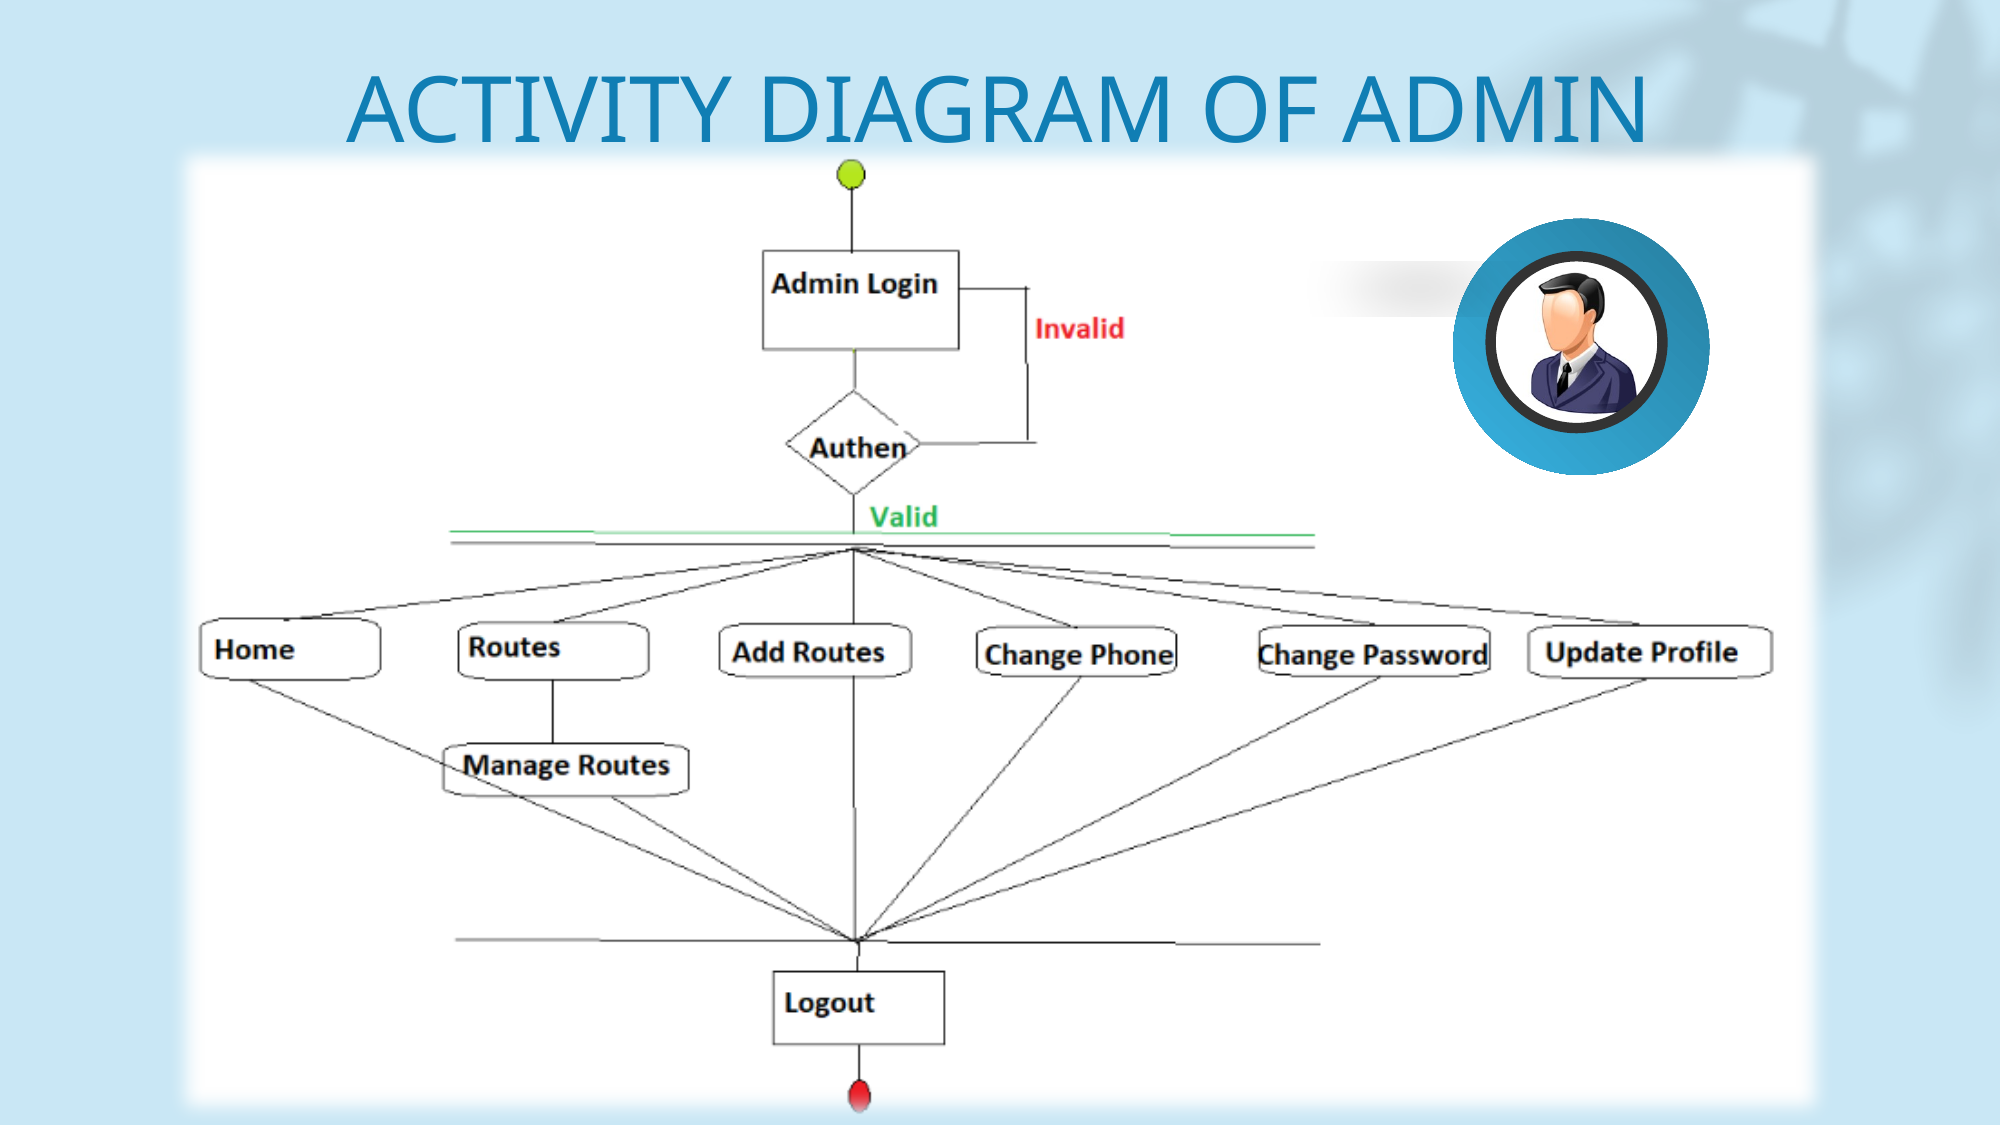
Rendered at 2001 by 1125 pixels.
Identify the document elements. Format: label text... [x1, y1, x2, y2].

picture [168, 138, 1832, 1125]
text_box ACTIVITY DIAGRAM OF ADMIN [0, 27, 2000, 169]
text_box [1453, 218, 1710, 475]
